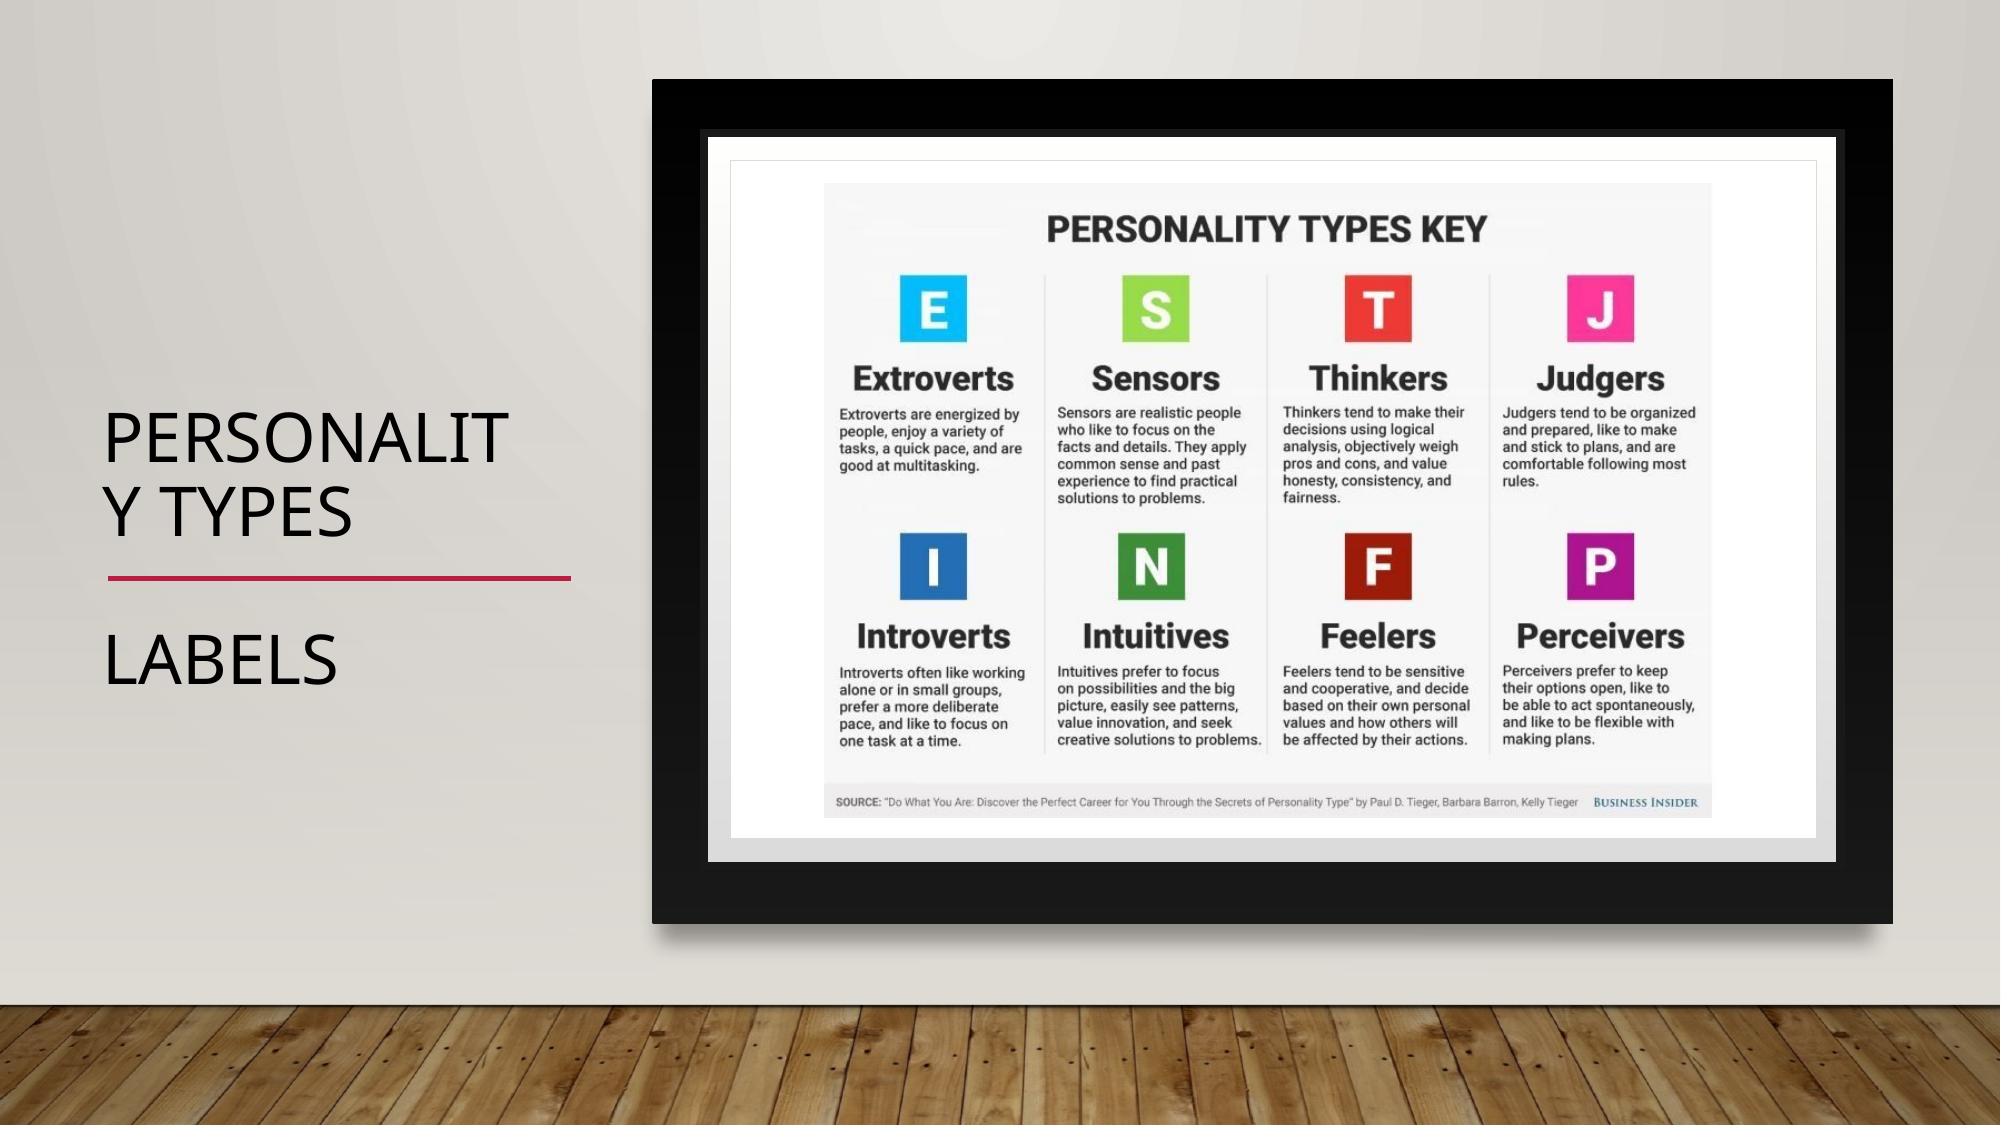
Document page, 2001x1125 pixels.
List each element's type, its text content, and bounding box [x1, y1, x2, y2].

text_box [0, 330, 2000, 1004]
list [823, 182, 1722, 818]
picture [0, 1006, 2000, 1125]
text_box [0, 0, 2000, 330]
title Personality types Labels [87, 392, 551, 700]
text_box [652, 78, 1894, 924]
